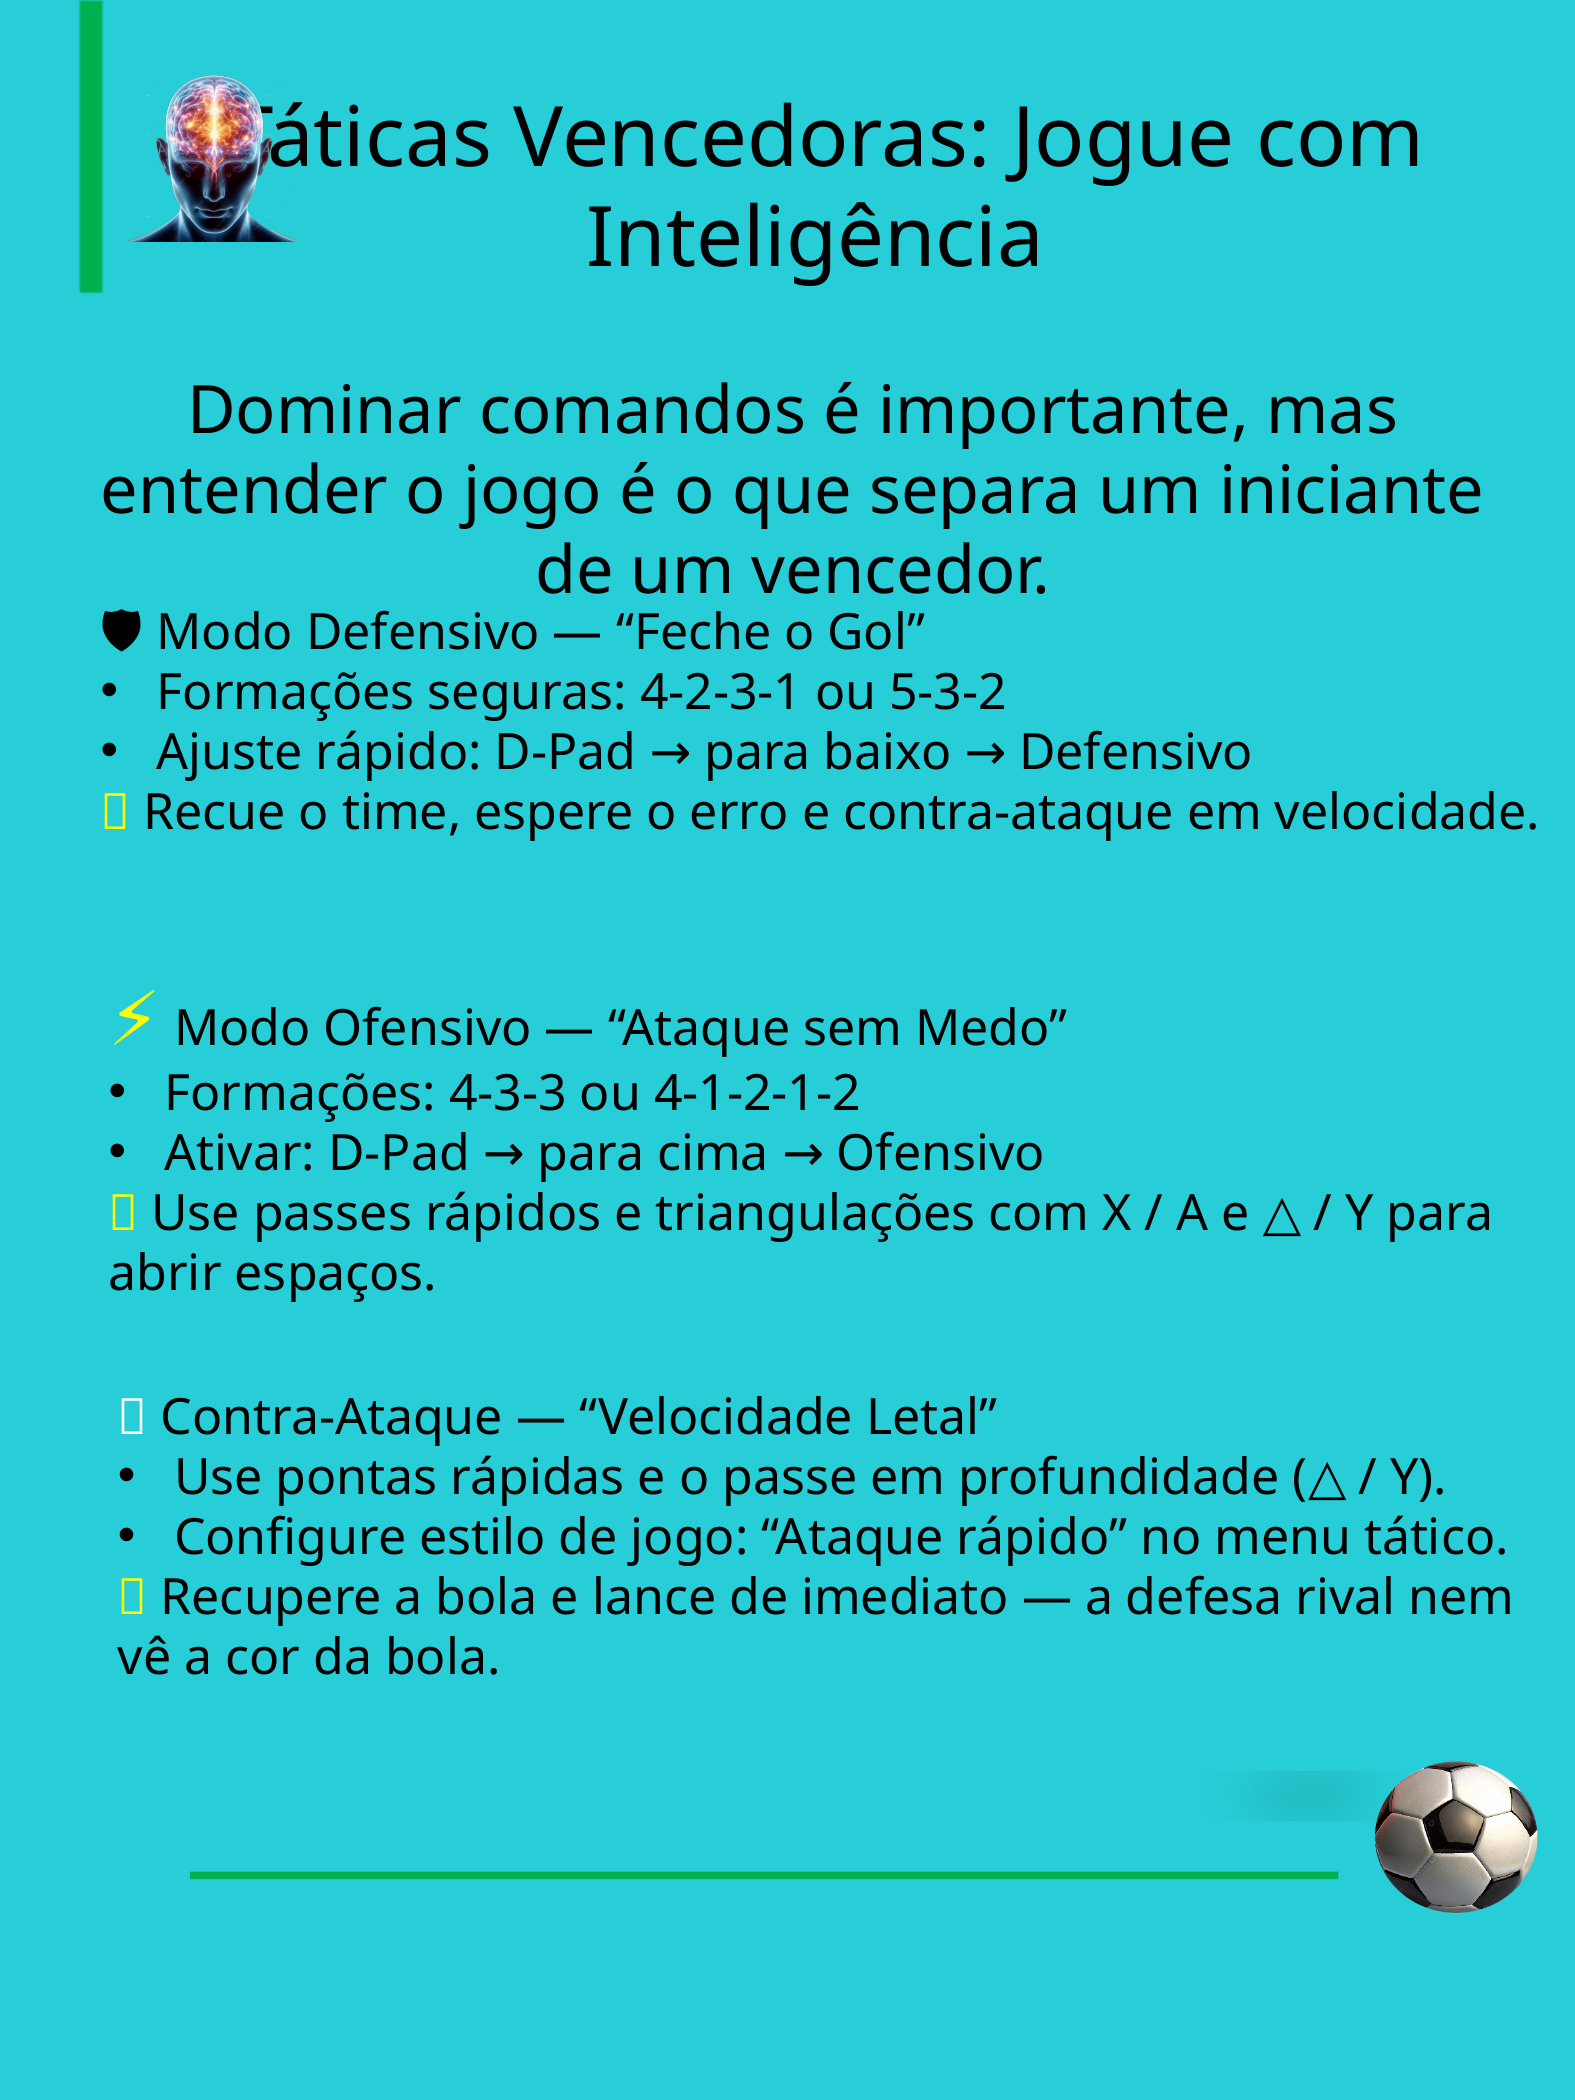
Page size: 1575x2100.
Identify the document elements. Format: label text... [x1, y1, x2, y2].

text_box ⚡ Modo Ofensivo — “Ataque sem Medo” Formações: 4-3-3 ou 4-1-2-1-2 Ativar: D-Pad → para cima → Ofensivo 💡 Use passes rápidos e triangulações com X / A e △ / Y para abrir espaços. [93, 962, 1551, 1308]
text_box 🚀 Contra-Ataque — “Velocidade Letal” Use pontas rápidas e o passe em profundidade (△ / Y). Configure estilo de jogo: “Ataque rápido” no menu tático. 💡 Recupere a bola e lance de imediato — a defesa rival nem vê a cor da bola. [103, 1377, 1575, 1693]
text_box 🛡 Modo Defensivo — “Feche o Gol” Formações seguras: 4-2-3-1 ou 5-3-2 Ajuste rápido: D-Pad → para baixo → Defensivo 💡 Recue o time, espere o erro e contra-ataque em velocidade. [85, 591, 1561, 847]
picture [1374, 1761, 1538, 1913]
text_box Dominar comandos é importante, mas entender o jogo é o que separa um iniciante de um vencedor. [51, 359, 1536, 615]
text_box [189, 1871, 1339, 1880]
text_box Táticas Vencedoras: Jogue com Inteligência [103, 75, 1546, 291]
text_box [81, 2, 102, 291]
picture [128, 74, 296, 242]
